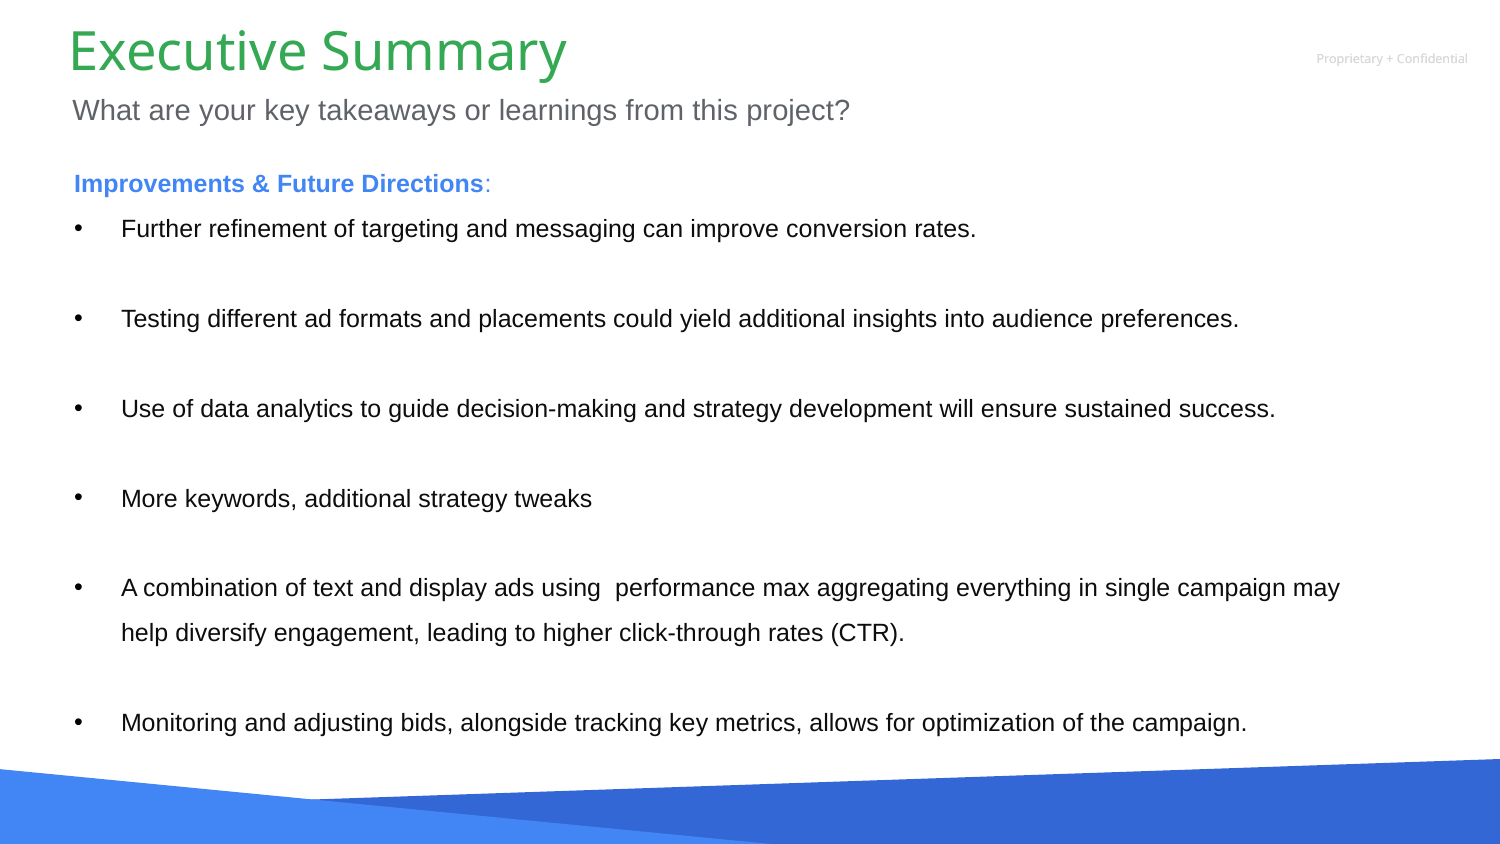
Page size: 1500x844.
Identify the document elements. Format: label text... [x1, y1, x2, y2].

title Executive Summary [53, 1, 1127, 107]
text_box Improvements & Future Directions: Further refinement of targeting and messaging can improve conversion rates. Testing different ad formats and placements could yield additional insights into audience preferences. Use of data analytics to guide decision-making and strategy development will ensure sustained success. More keywords, additional strategy tweaks A combination of text and display ads using performance max aggregating everything in single campaign may help diversify engagement, leading to higher click-through rates (CTR). Monitoring and adjusting bids, alongside tracking key metrics, allows for optimization of the campaign. [59, 145, 1408, 844]
text_box What are your key takeaways or learnings from this project? [57, 76, 1172, 162]
